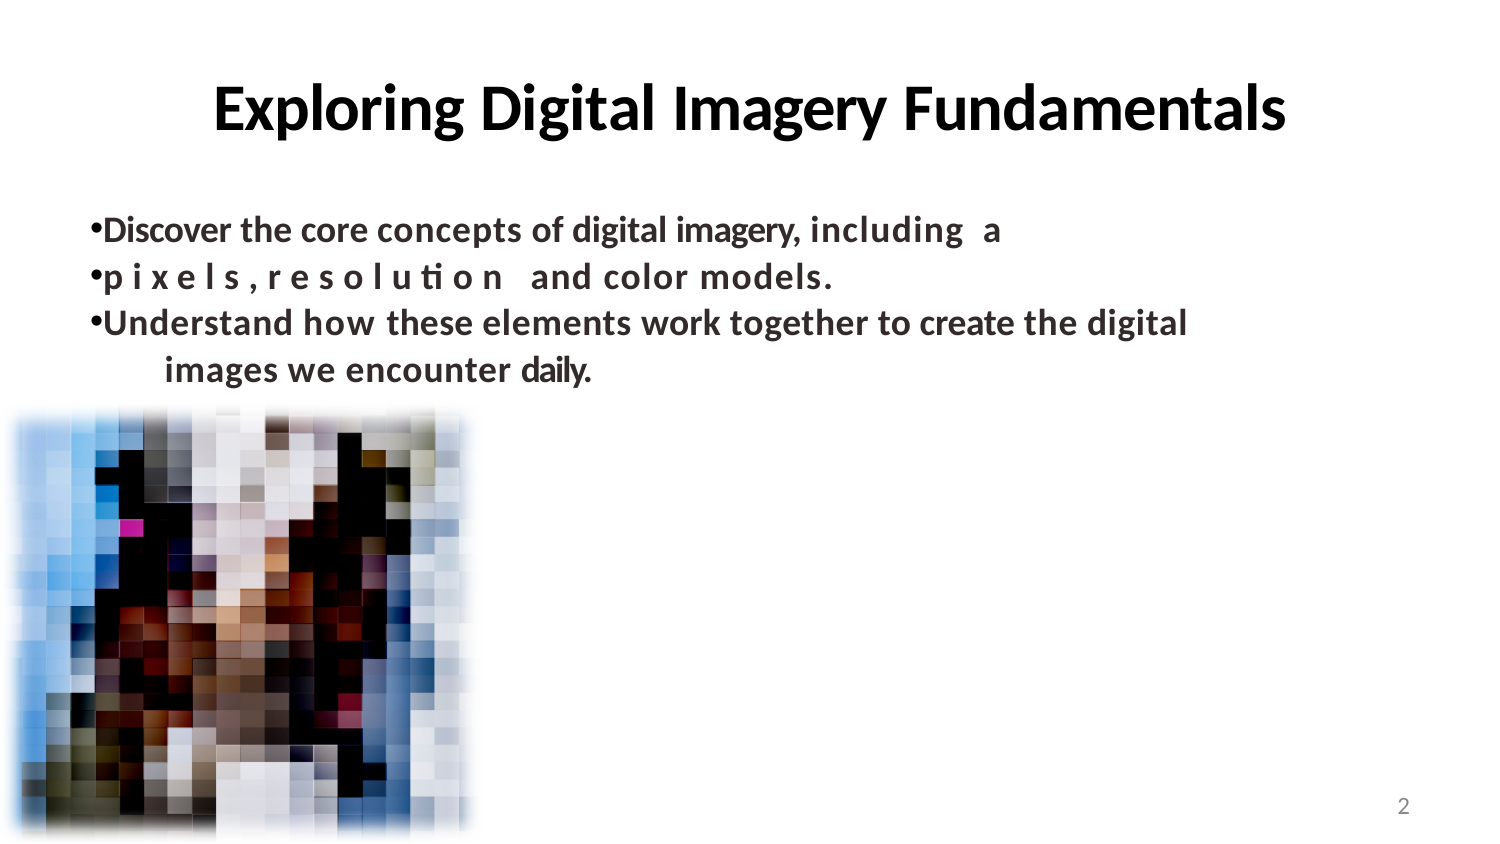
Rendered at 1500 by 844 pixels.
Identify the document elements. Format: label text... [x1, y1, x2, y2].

title Exploring Digital Imagery Fundamentals [75, 33, 1425, 175]
slide_number 2 [1074, 782, 1425, 827]
list Discover the core concepts of digital imagery, including a pixels,resolution and color models. Understand how these elements work together to create the digital images we encounter daily. [75, 196, 1425, 754]
picture [0, 402, 482, 844]
